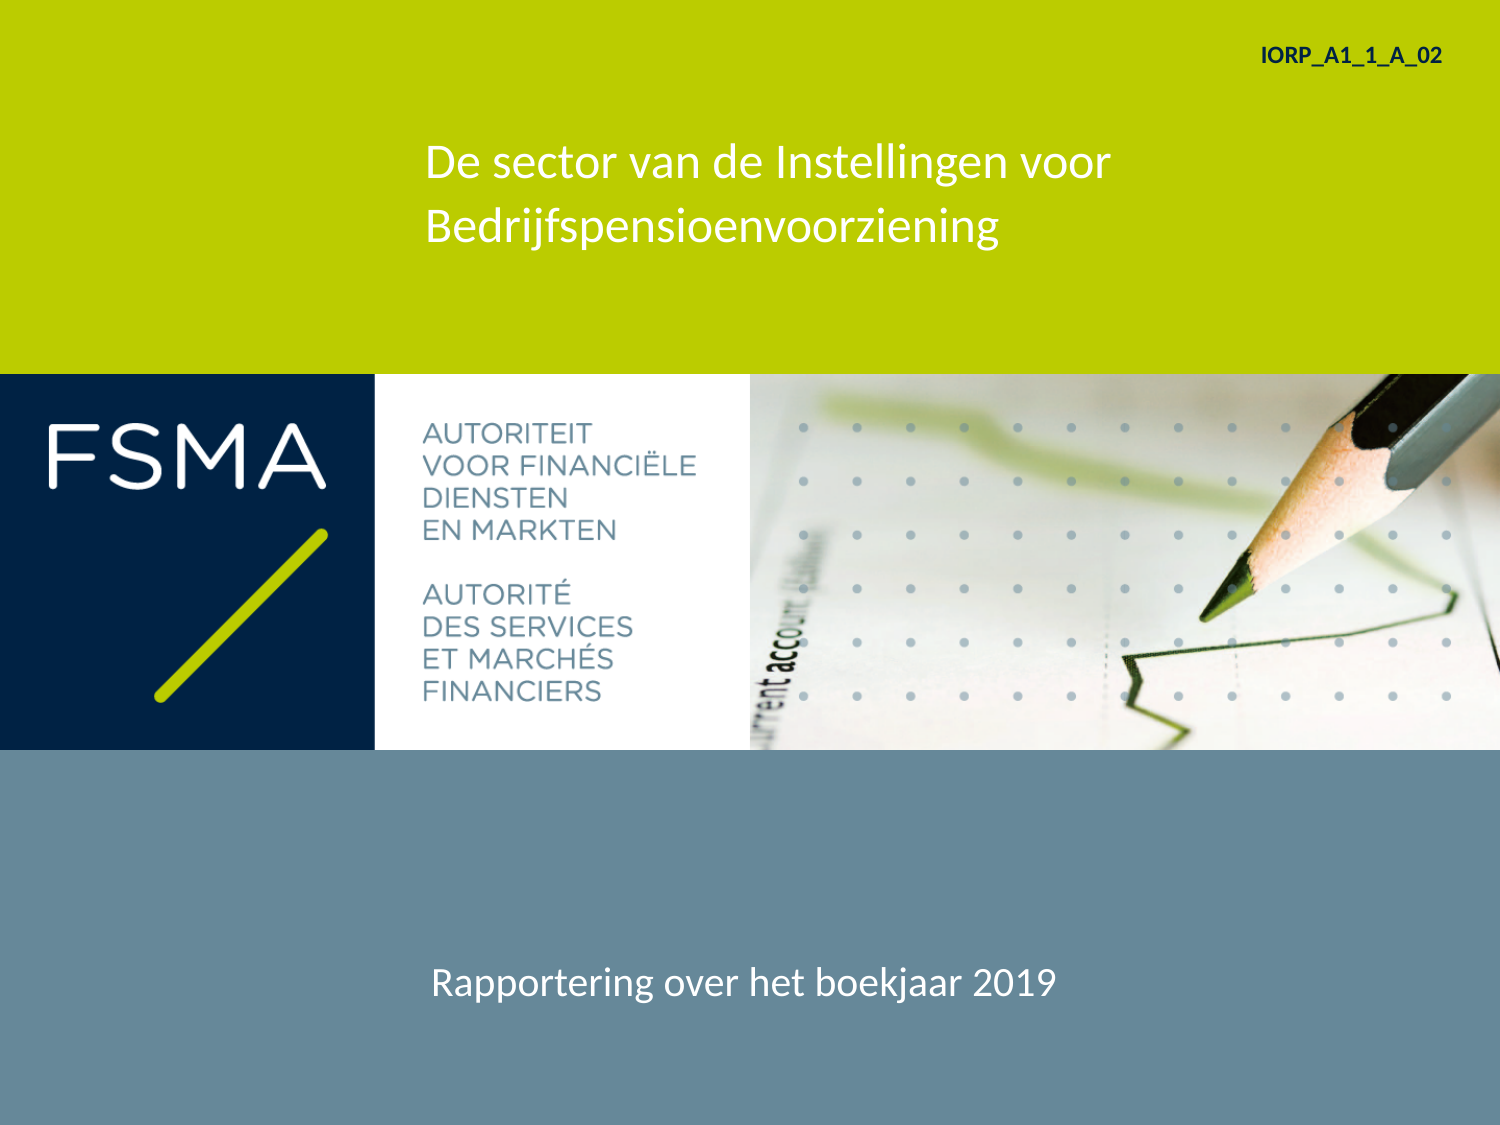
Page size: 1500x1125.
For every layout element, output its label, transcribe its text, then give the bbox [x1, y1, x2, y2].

list Rapportering over het boekjaar 2019 [431, 940, 1436, 1044]
text_box IORP_A1_1_A_02 [1246, 30, 1471, 76]
picture [0, 374, 1500, 750]
list De sector van de Instellingen voor Bedrijfspensioenvoorziening [425, 75, 1430, 253]
